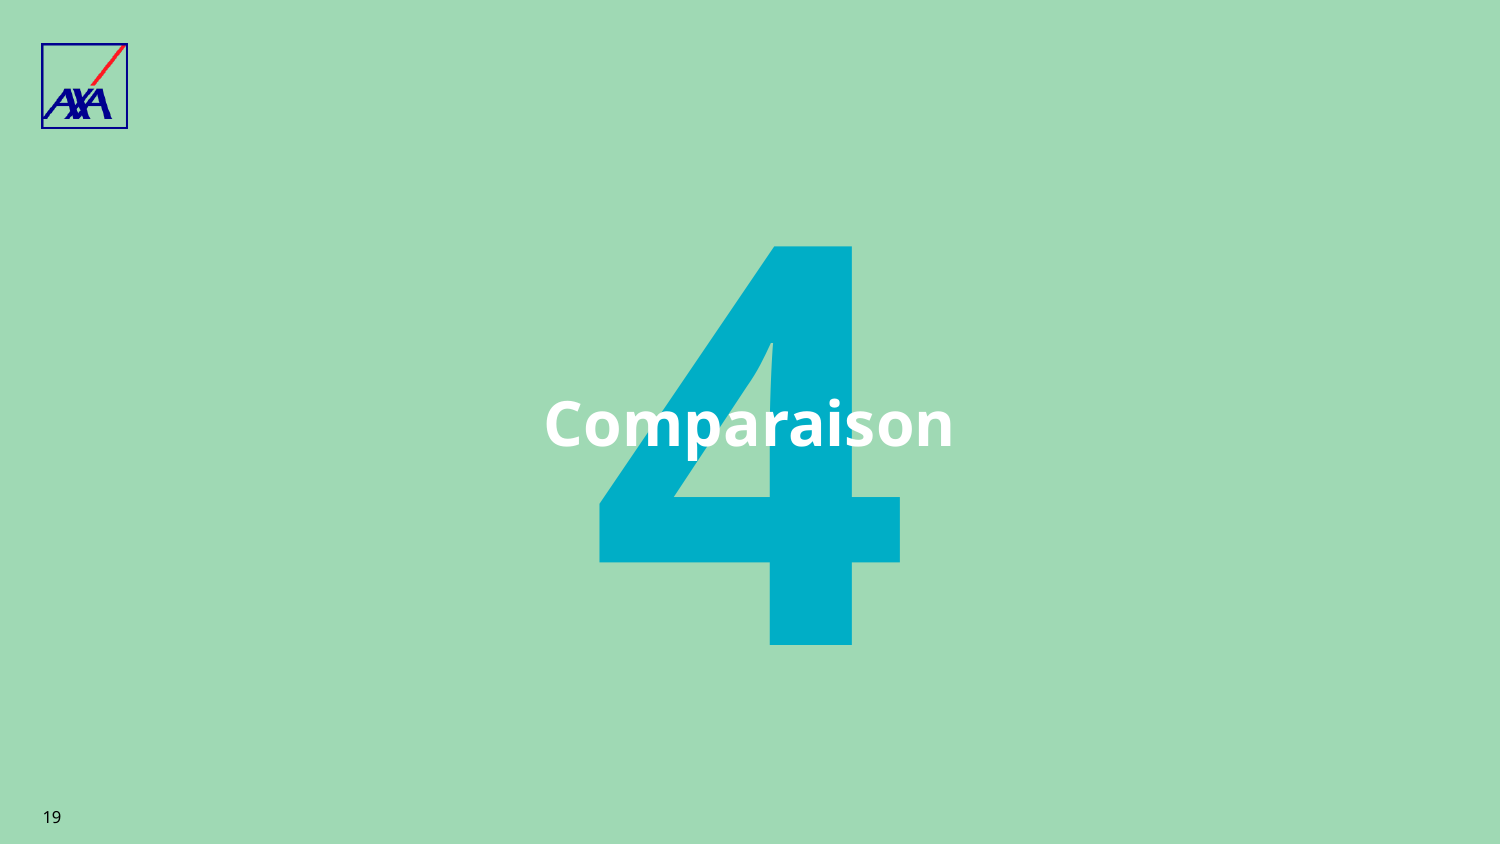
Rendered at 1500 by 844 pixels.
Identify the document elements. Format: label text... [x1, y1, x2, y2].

list Comparaison [0, 370, 1500, 473]
list 4 [434, 104, 1066, 370]
list 4 [434, 473, 1066, 740]
picture [41, 43, 128, 129]
